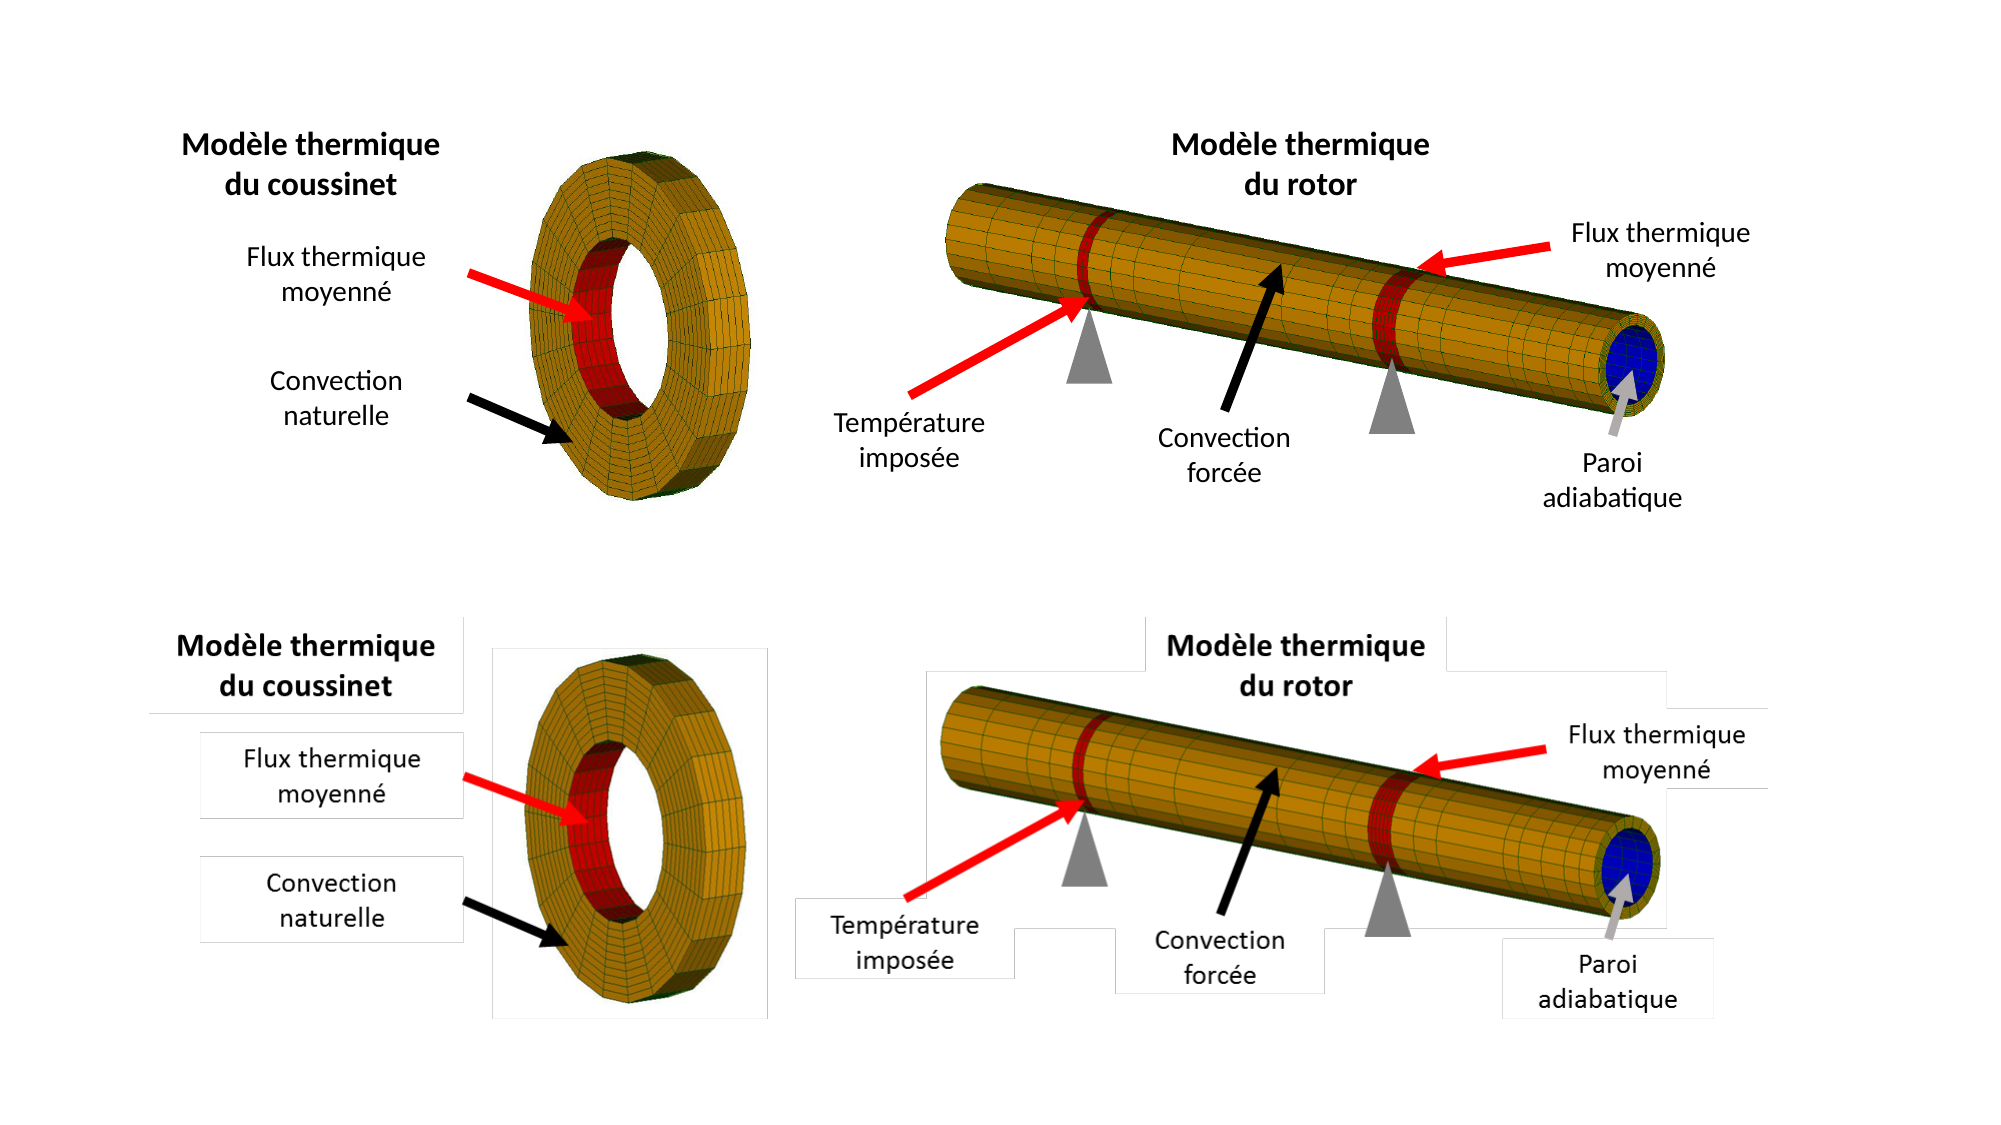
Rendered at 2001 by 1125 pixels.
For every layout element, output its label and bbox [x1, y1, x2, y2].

text_box [153, 114, 1772, 516]
picture [149, 614, 1772, 1034]
